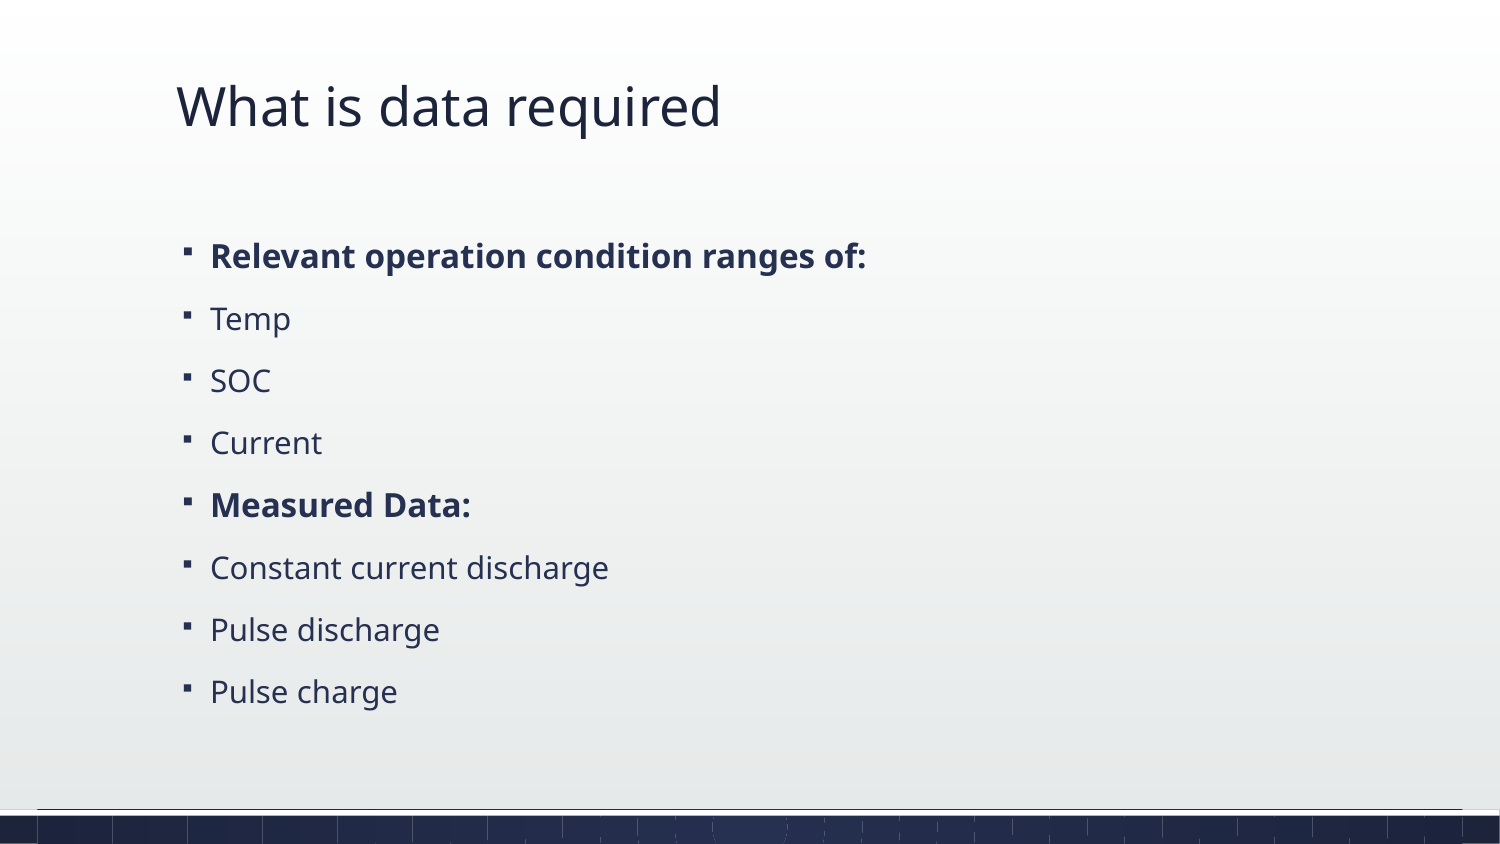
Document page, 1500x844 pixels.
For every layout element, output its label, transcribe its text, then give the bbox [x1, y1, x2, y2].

list Relevant operation condition ranges of: Temp SOC Current Measured Data: Constant current discharge Pulse discharge Pulse charge [165, 233, 1335, 742]
title What is data required [165, 57, 1335, 210]
